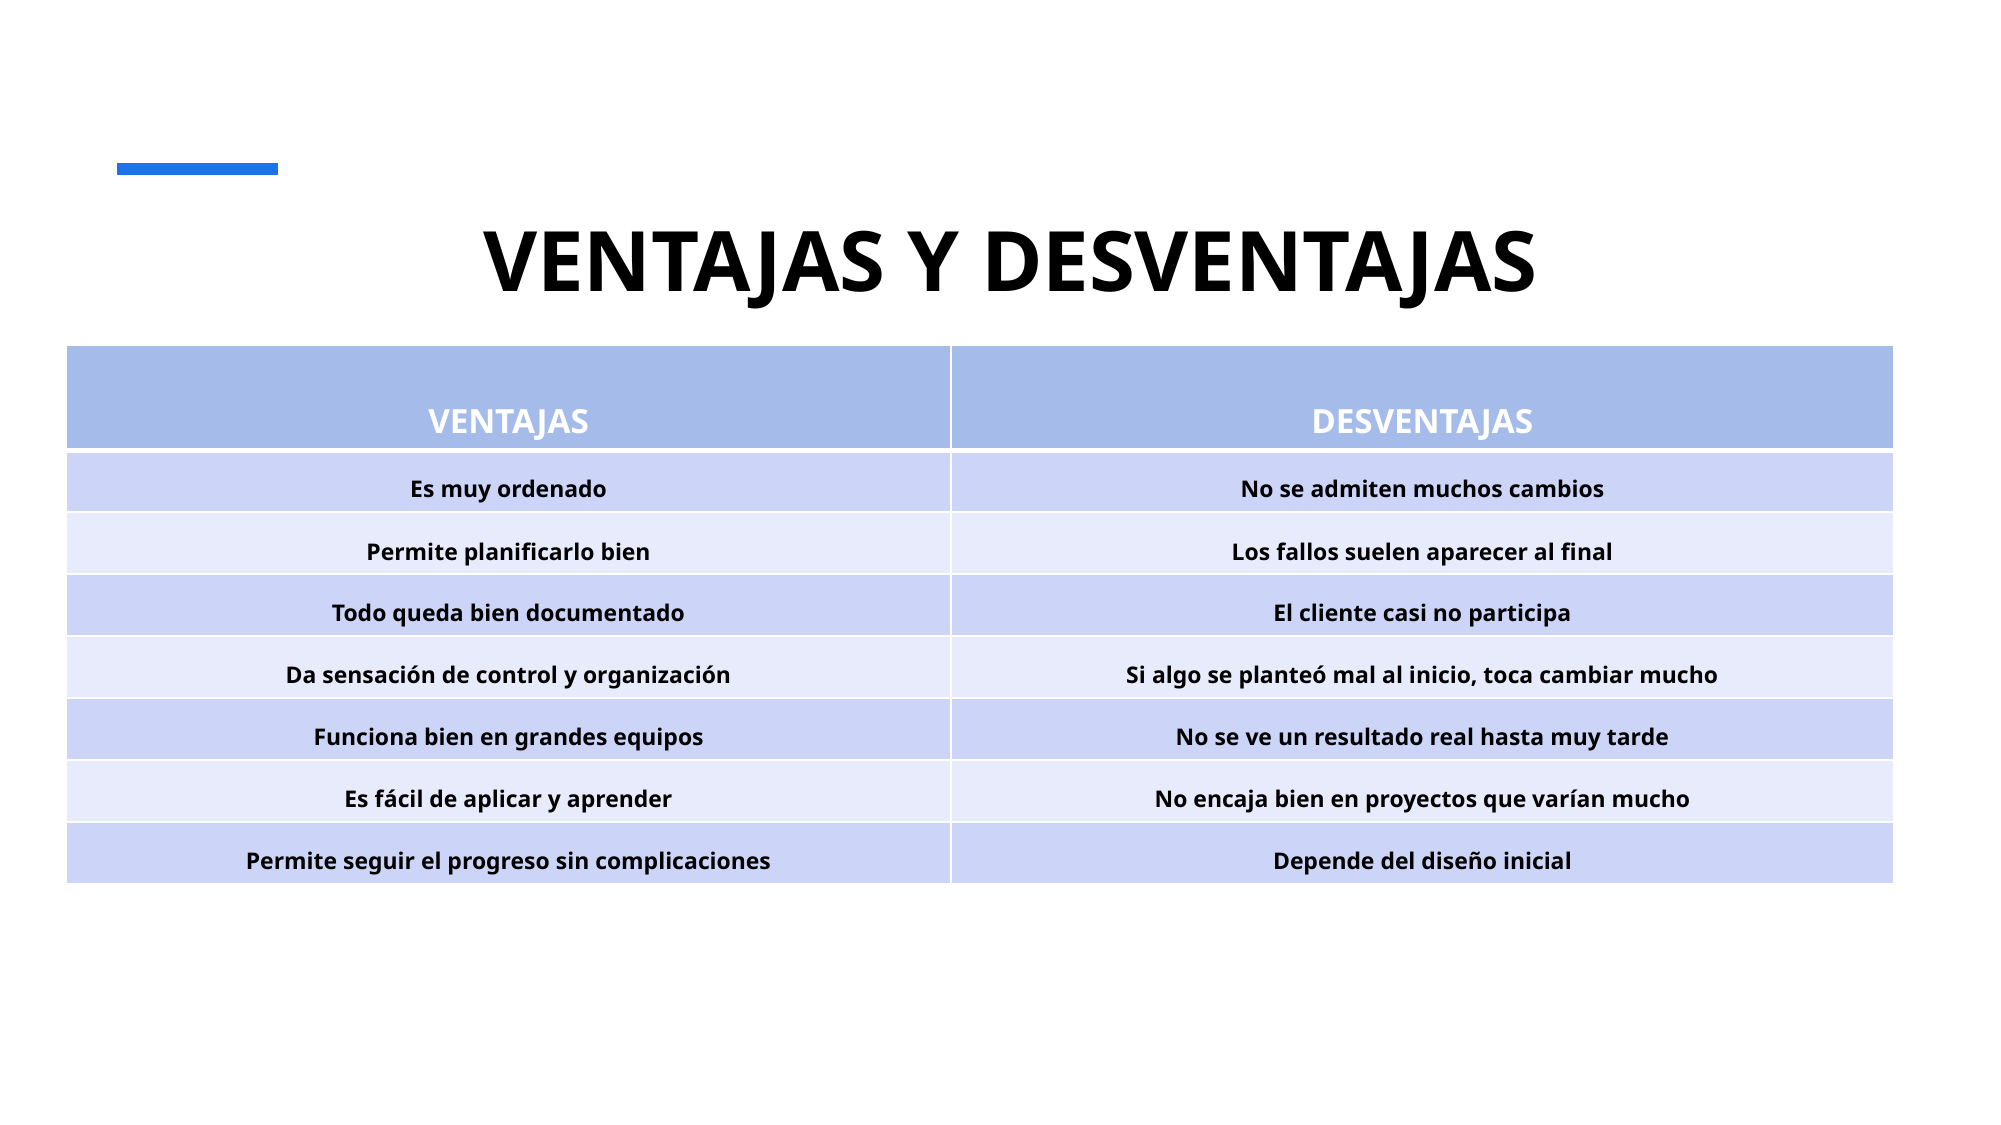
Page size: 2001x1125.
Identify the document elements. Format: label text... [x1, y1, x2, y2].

table_cell Todo queda bien documentado [67, 575, 950, 635]
table_cell Es fácil de aplicar y aprender [67, 761, 950, 821]
table_cell El cliente casi no participa [952, 575, 1893, 635]
table_cell Es muy ordenado [67, 453, 950, 511]
table_cell Funciona bien en grandes equipos [67, 699, 950, 759]
table_cell Da sensación de control y organización [67, 637, 950, 697]
table_cell No se ve un resultado real hasta muy tarde [952, 699, 1893, 759]
table_header DESVENTAJAS [952, 346, 1893, 448]
table_header VENTAJAS [67, 346, 950, 448]
table_cell Depende del diseño inicial [952, 823, 1893, 883]
table_cell Los fallos suelen aparecer al final [952, 513, 1893, 573]
table_cell No se admiten muchos cambios [952, 453, 1893, 511]
table_cell Permite seguir el progreso sin complicaciones [67, 823, 950, 883]
table_cell No encaja bien en proyectos que varían mucho [952, 761, 1893, 821]
text_box VENTAJAS Y DESVENTAJAS [138, 200, 1862, 316]
table_cell Si algo se planteó mal al inicio, toca cambiar mucho [952, 637, 1893, 697]
table_cell Permite planificarlo bien [67, 513, 950, 573]
